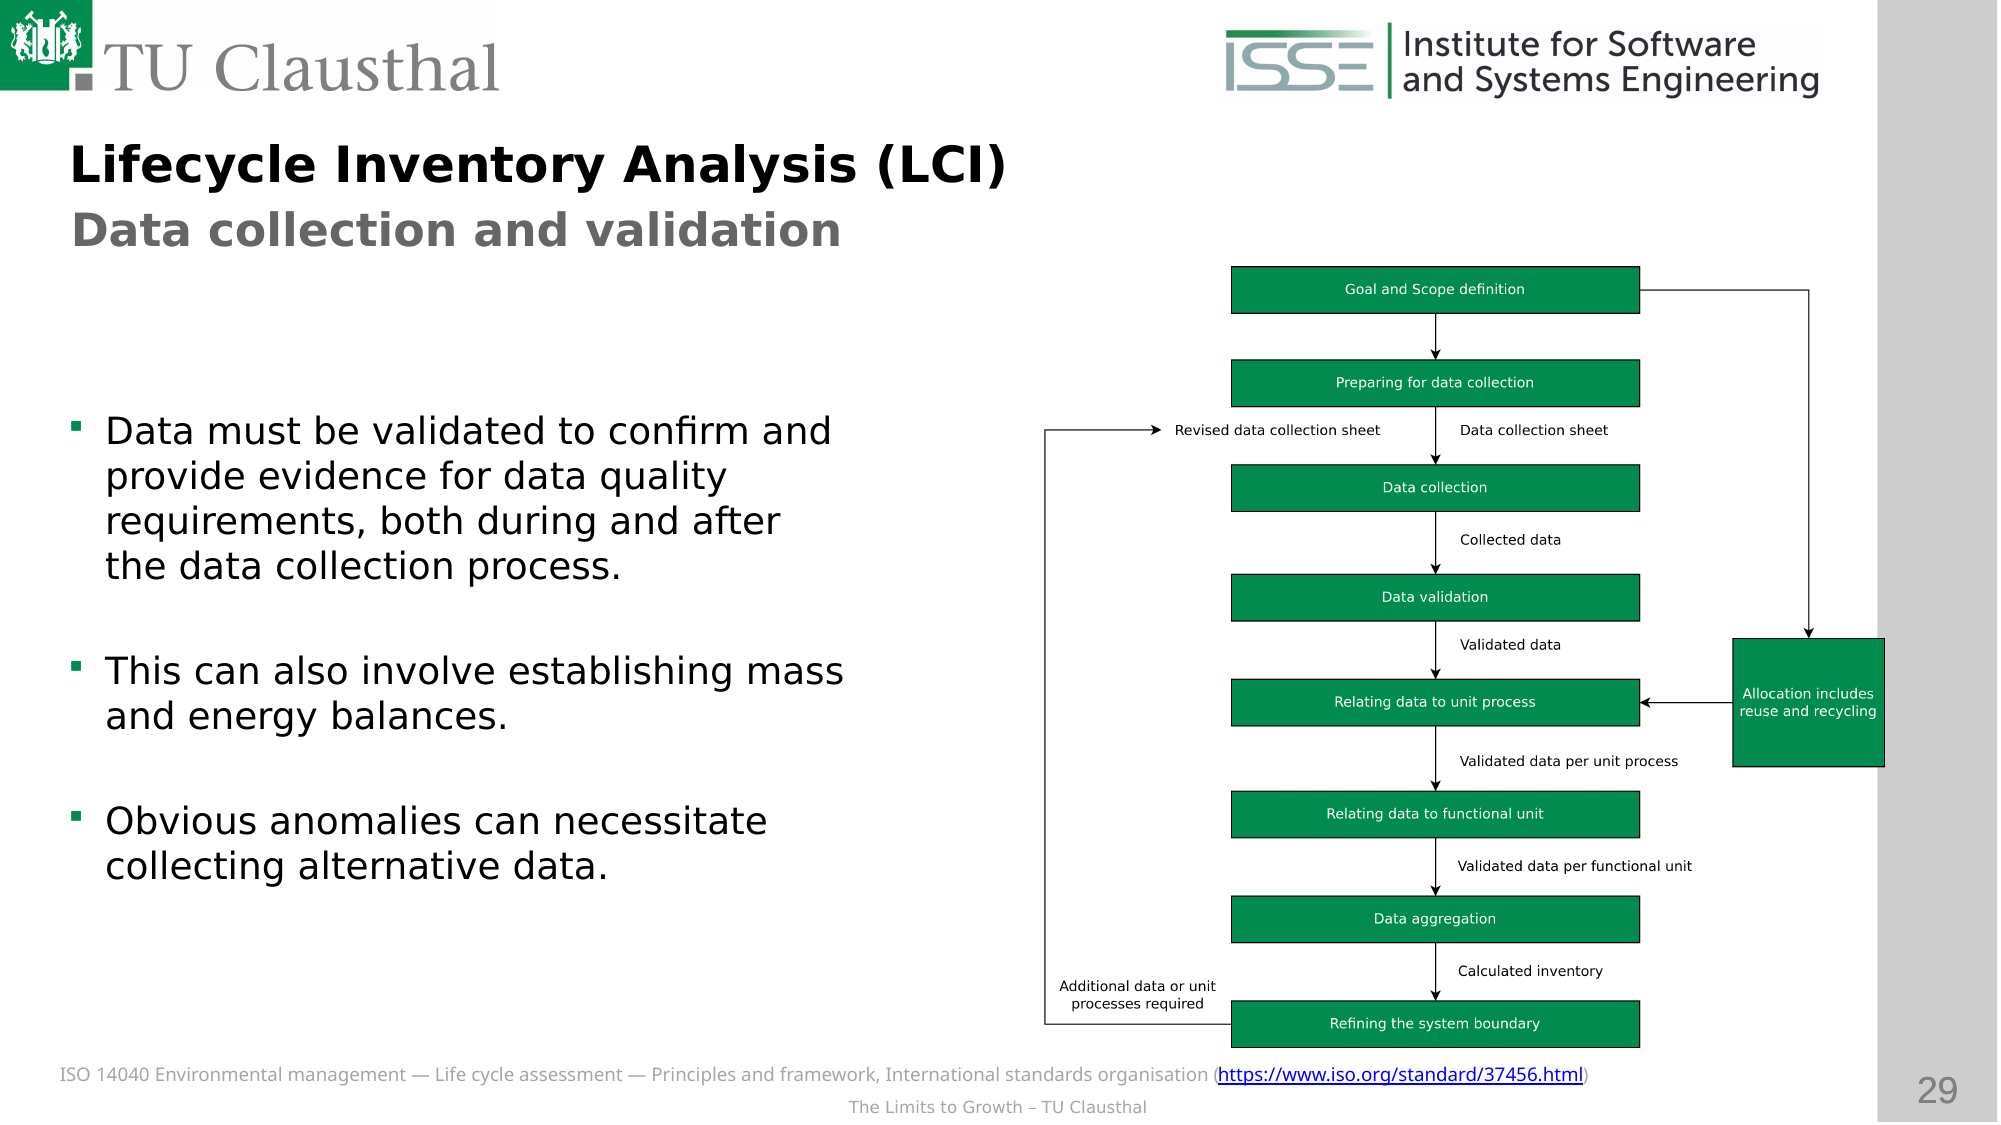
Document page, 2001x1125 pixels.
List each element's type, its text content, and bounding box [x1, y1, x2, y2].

text_box Data must be validated to confirm and provide evidence for data quality requirements, both during and after the data collection process. This can also involve establishing mass and energy balances. Obvious anomalies can necessitate collecting alternative data. [54, 207, 862, 1033]
text_box ISO 14040 Environmental management — Life cycle assessment — Principles and framework, International standards organisation (https://www.iso.org/standard/37456.html) [44, 1055, 1837, 1096]
picture [0, 0, 499, 91]
text_box Data collection and validation [70, 188, 1768, 269]
picture [1036, 266, 1885, 1048]
picture [1218, 22, 1824, 105]
text_box Lifecycle Inventory Analysis (LCI) [54, 125, 1817, 206]
